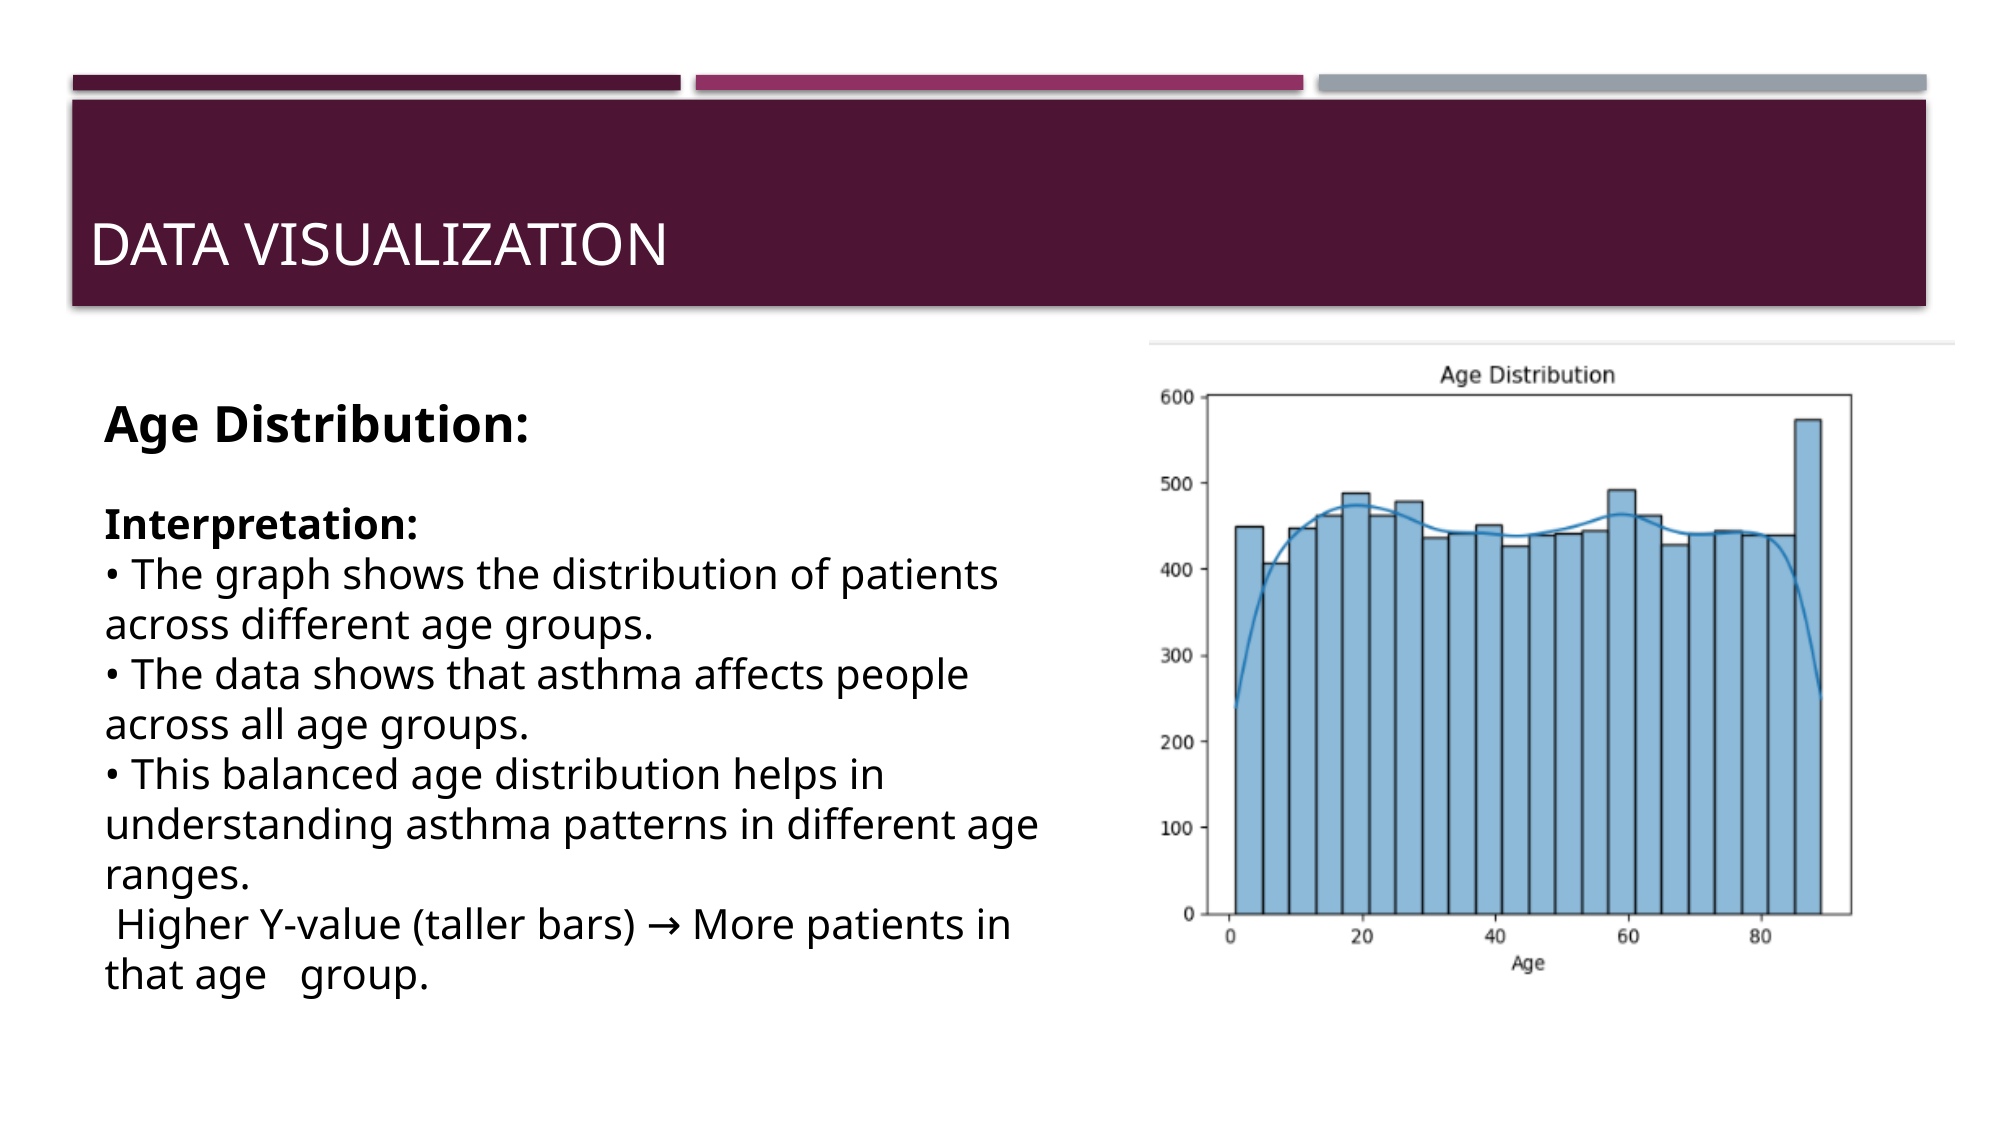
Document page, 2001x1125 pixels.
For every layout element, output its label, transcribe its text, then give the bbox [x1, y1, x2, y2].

title Data visualization [74, 122, 1884, 285]
picture [1148, 339, 1956, 1000]
text_box Age Distribution: Interpretation: • The graph shows the distribution of patients across different age groups. • The data shows that asthma affects people across all age groups. • This balanced age distribution helps in understanding asthma patterns in different age ranges. Higher Y-value (taller bars) → More patients in that age group. [89, 385, 1090, 1006]
